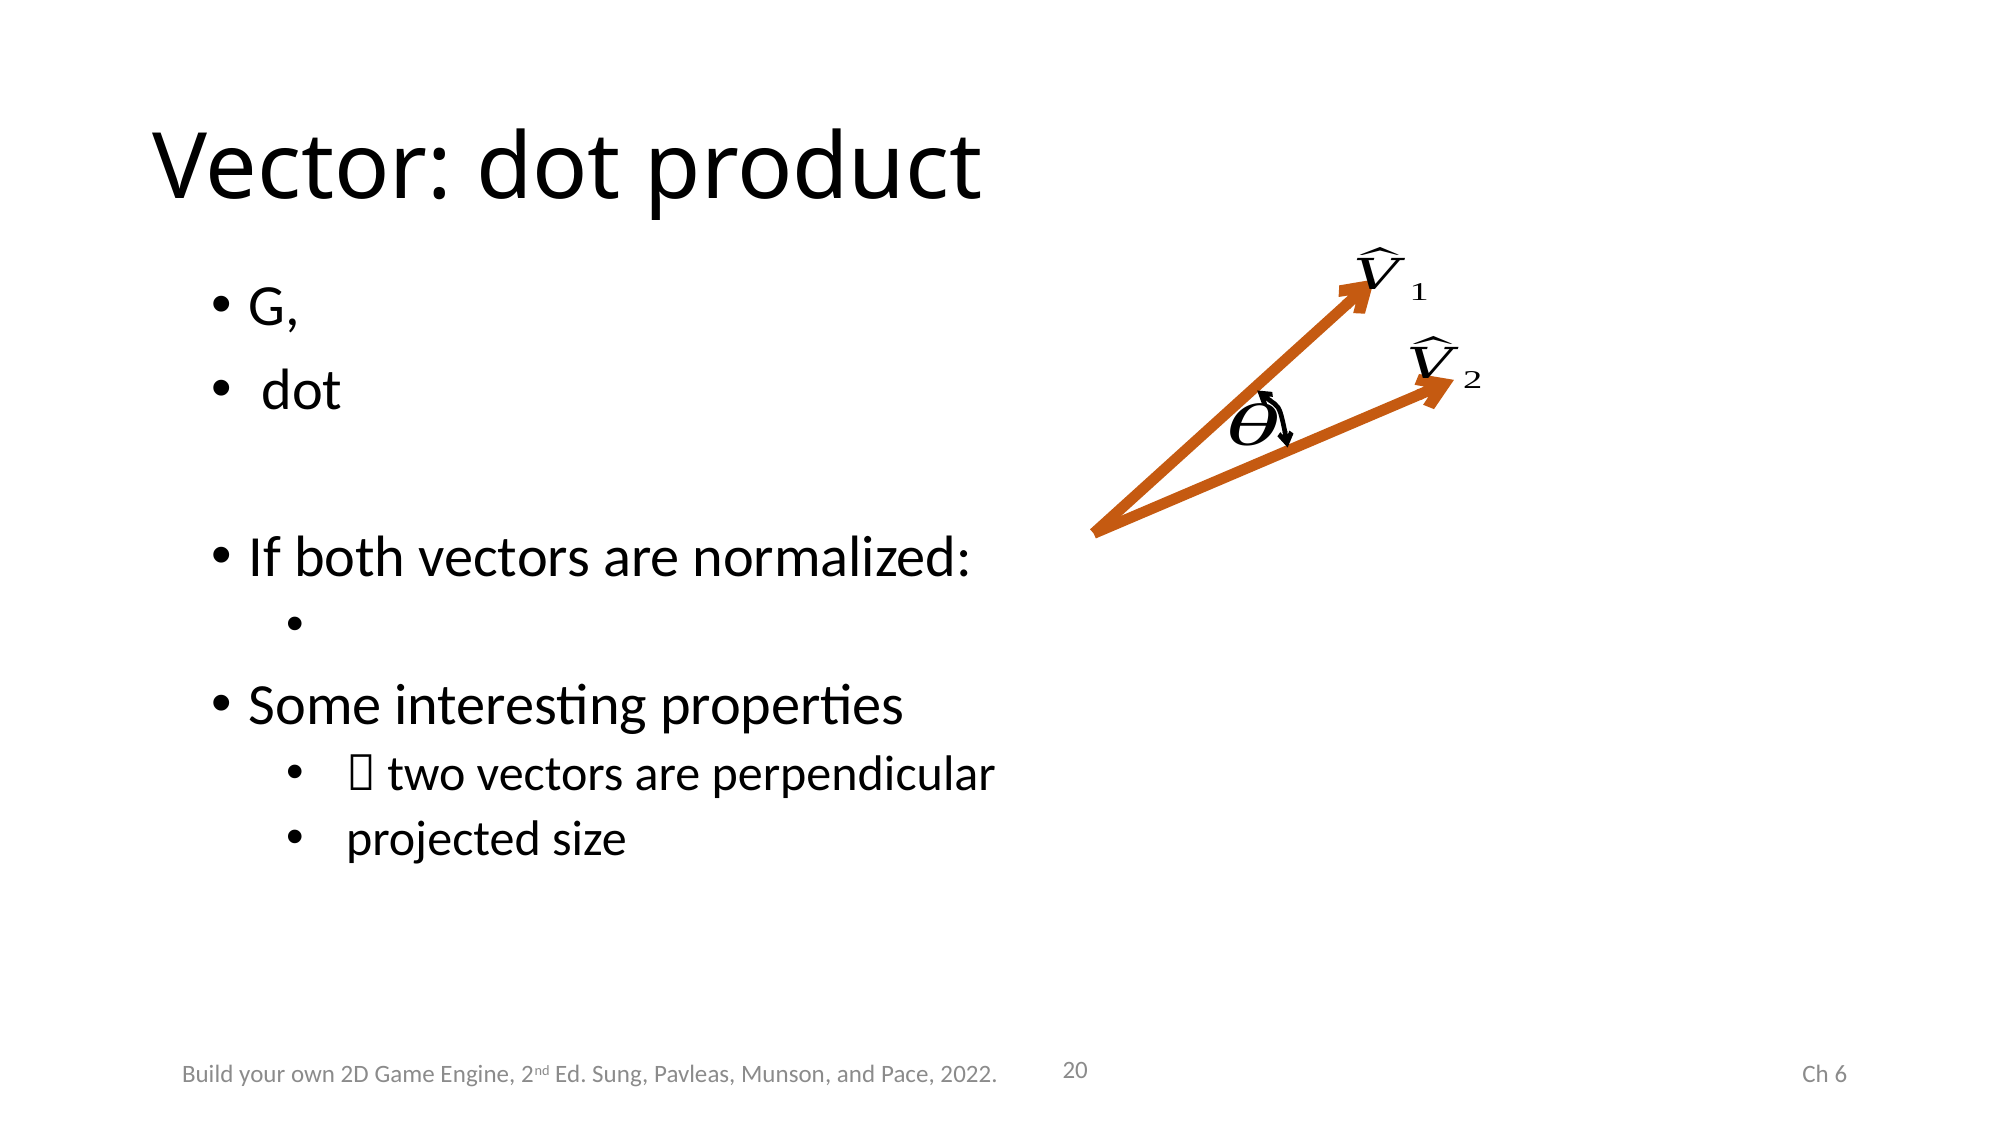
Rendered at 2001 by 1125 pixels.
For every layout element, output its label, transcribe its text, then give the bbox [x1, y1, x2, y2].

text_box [1093, 279, 1375, 379]
title Vector: dot product [137, 59, 1863, 278]
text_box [1093, 379, 1455, 534]
